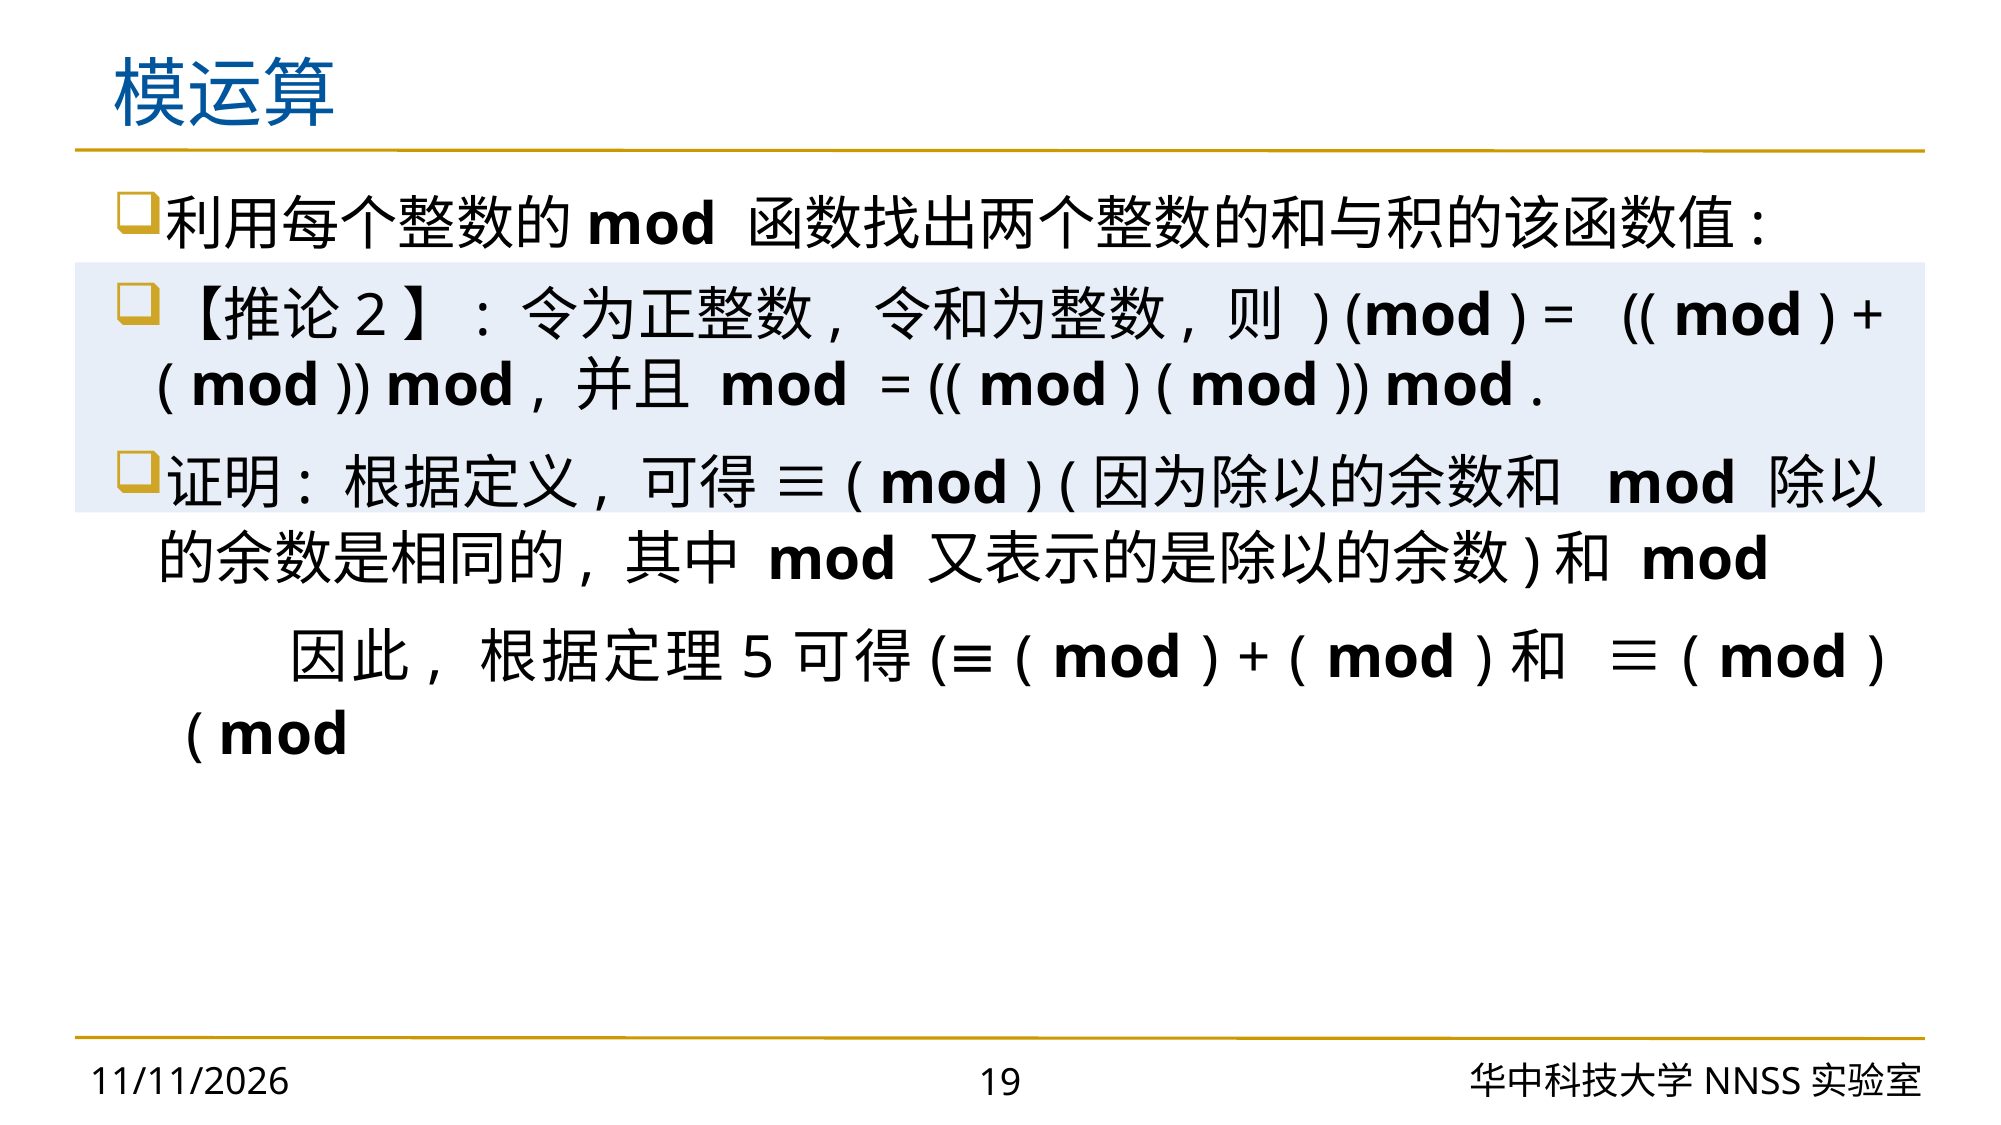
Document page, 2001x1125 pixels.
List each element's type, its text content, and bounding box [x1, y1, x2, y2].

slide_number 19 [699, 1050, 1262, 1111]
text_box [74, 261, 1926, 513]
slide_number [75, 1050, 550, 1111]
footer 华中科技大学NNSS实验室 [1262, 1050, 1938, 1113]
title 模运算 [97, 44, 1900, 149]
